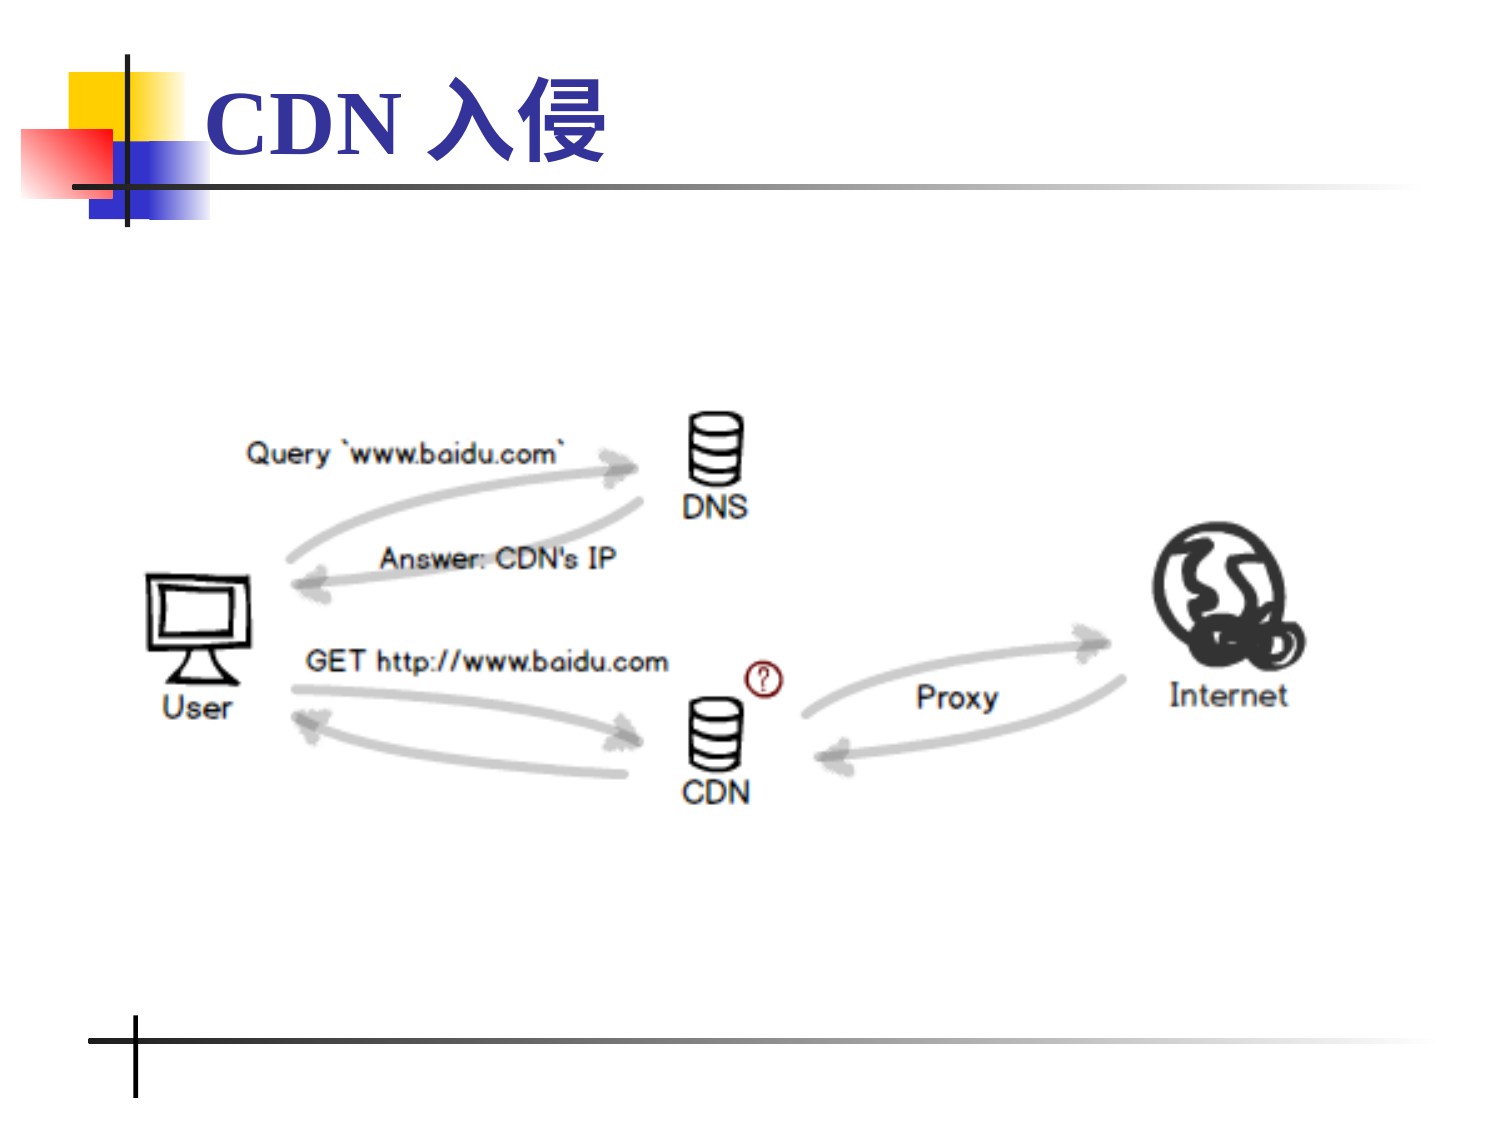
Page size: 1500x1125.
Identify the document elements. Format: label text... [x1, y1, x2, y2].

title CDN入侵 [188, 23, 1468, 181]
picture [129, 402, 1320, 846]
